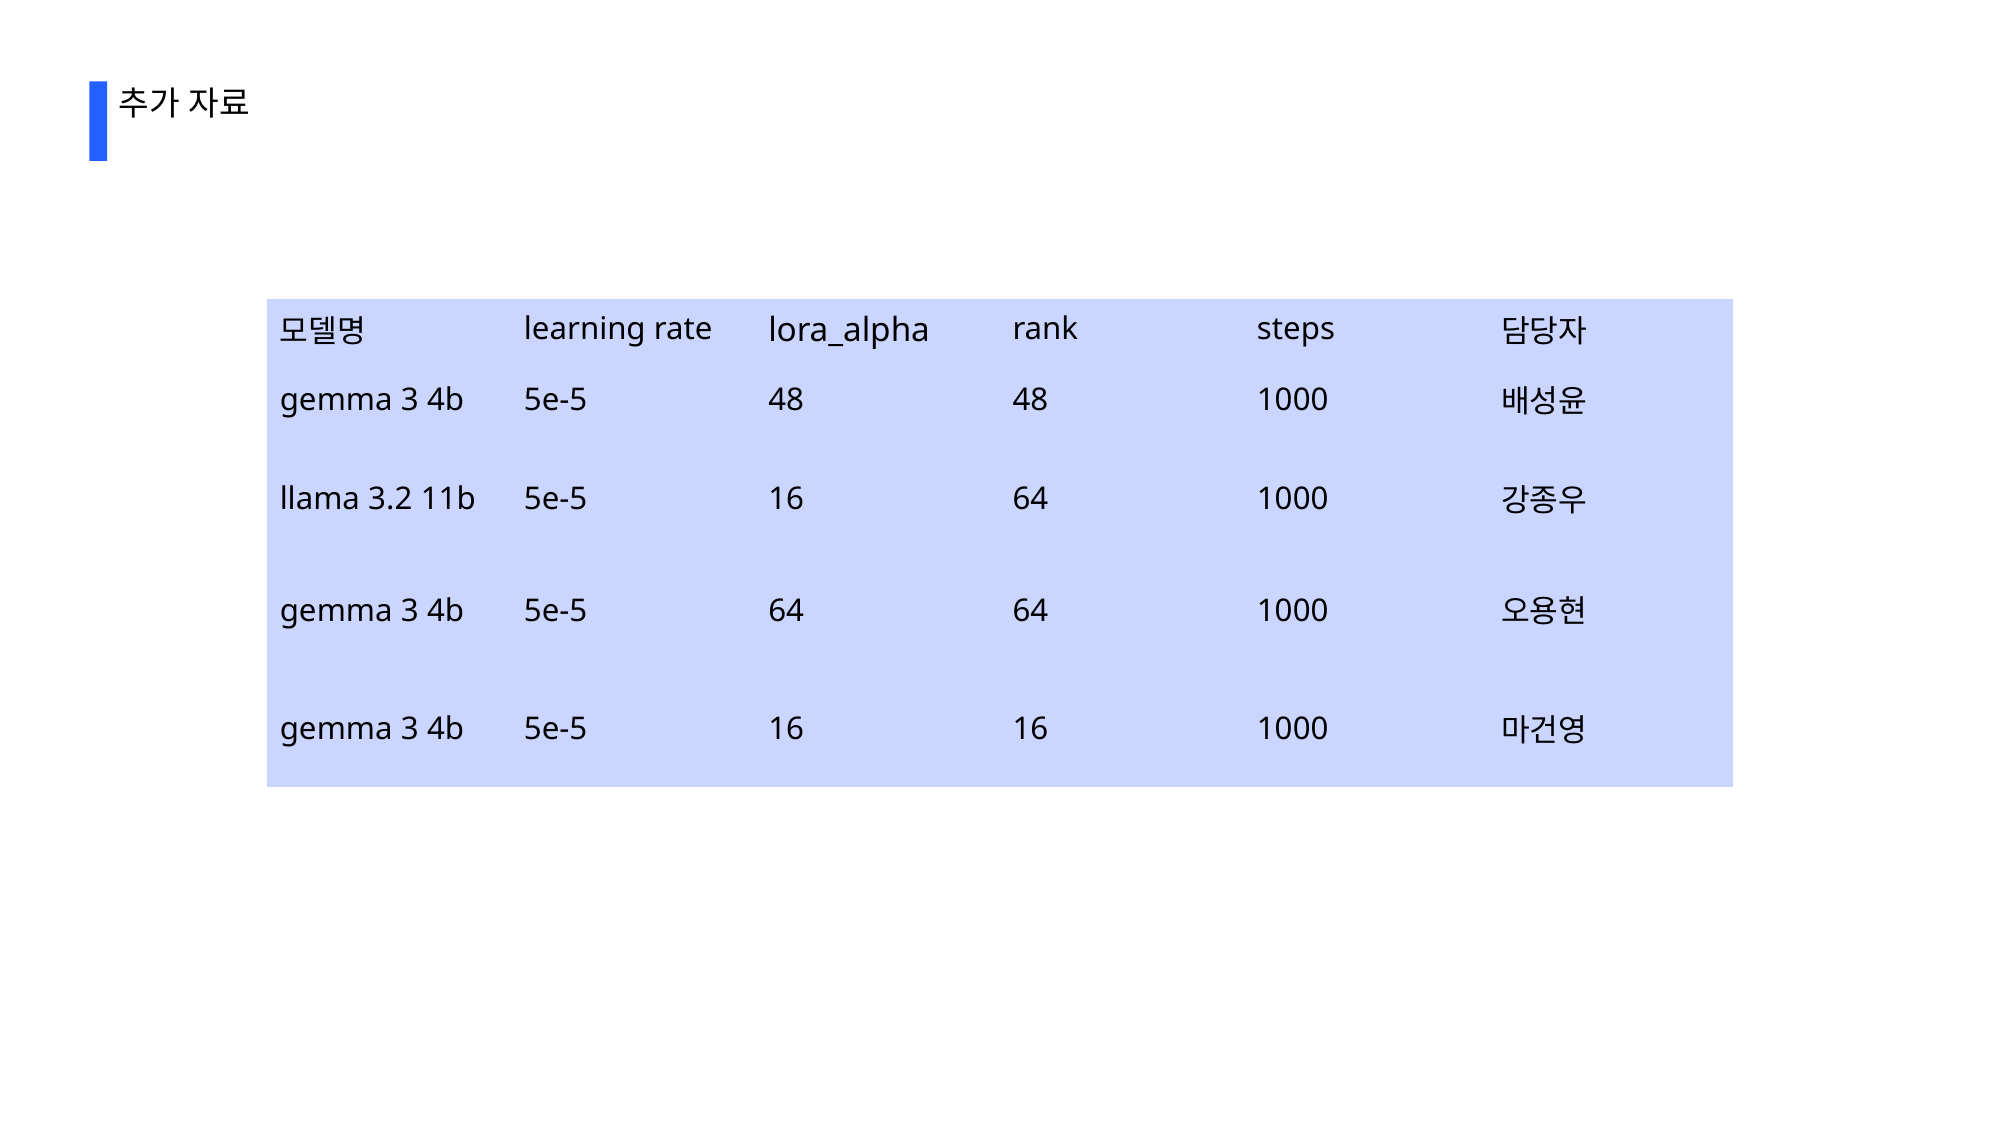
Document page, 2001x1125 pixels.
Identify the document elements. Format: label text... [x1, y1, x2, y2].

table_cell 16 [756, 445, 1000, 550]
table_header 담당자 [1488, 299, 1733, 352]
table_cell 배성윤 [1488, 352, 1733, 445]
table_cell 48 [1000, 352, 1244, 445]
table_header rank [1000, 299, 1244, 352]
table_header 모델명 [267, 299, 511, 352]
table_cell 마건영 [1488, 668, 1733, 787]
table_cell 16 [1000, 668, 1244, 787]
table_header lora_alpha [756, 299, 1000, 352]
table_cell gemma 3 4b [267, 352, 511, 445]
table_cell 64 [1000, 550, 1244, 668]
table_cell 5e-5 [511, 668, 756, 787]
table_cell 오용현 [1488, 550, 1733, 668]
table_cell 1000 [1244, 445, 1488, 550]
table_cell 1000 [1244, 352, 1488, 445]
table_cell 5e-5 [511, 445, 756, 550]
table_cell 64 [756, 550, 1000, 668]
text_box [88, 80, 108, 162]
table_cell 1000 [1244, 550, 1488, 668]
table_header steps [1244, 299, 1488, 352]
table_cell 5e-5 [511, 550, 756, 668]
table_cell llama 3.2 11b [267, 445, 511, 550]
table_cell 5e-5 [511, 352, 756, 445]
table_cell 48 [756, 352, 1000, 445]
table_cell 강종우 [1488, 445, 1733, 550]
table_cell 16 [756, 668, 1000, 787]
text_box 추가 자료 [104, 74, 265, 130]
table_header learning rate [511, 299, 756, 352]
table_cell 64 [1000, 445, 1244, 550]
table_cell gemma 3 4b [267, 550, 511, 668]
table_cell 1000 [1244, 668, 1488, 787]
table_cell gemma 3 4b [267, 668, 511, 787]
